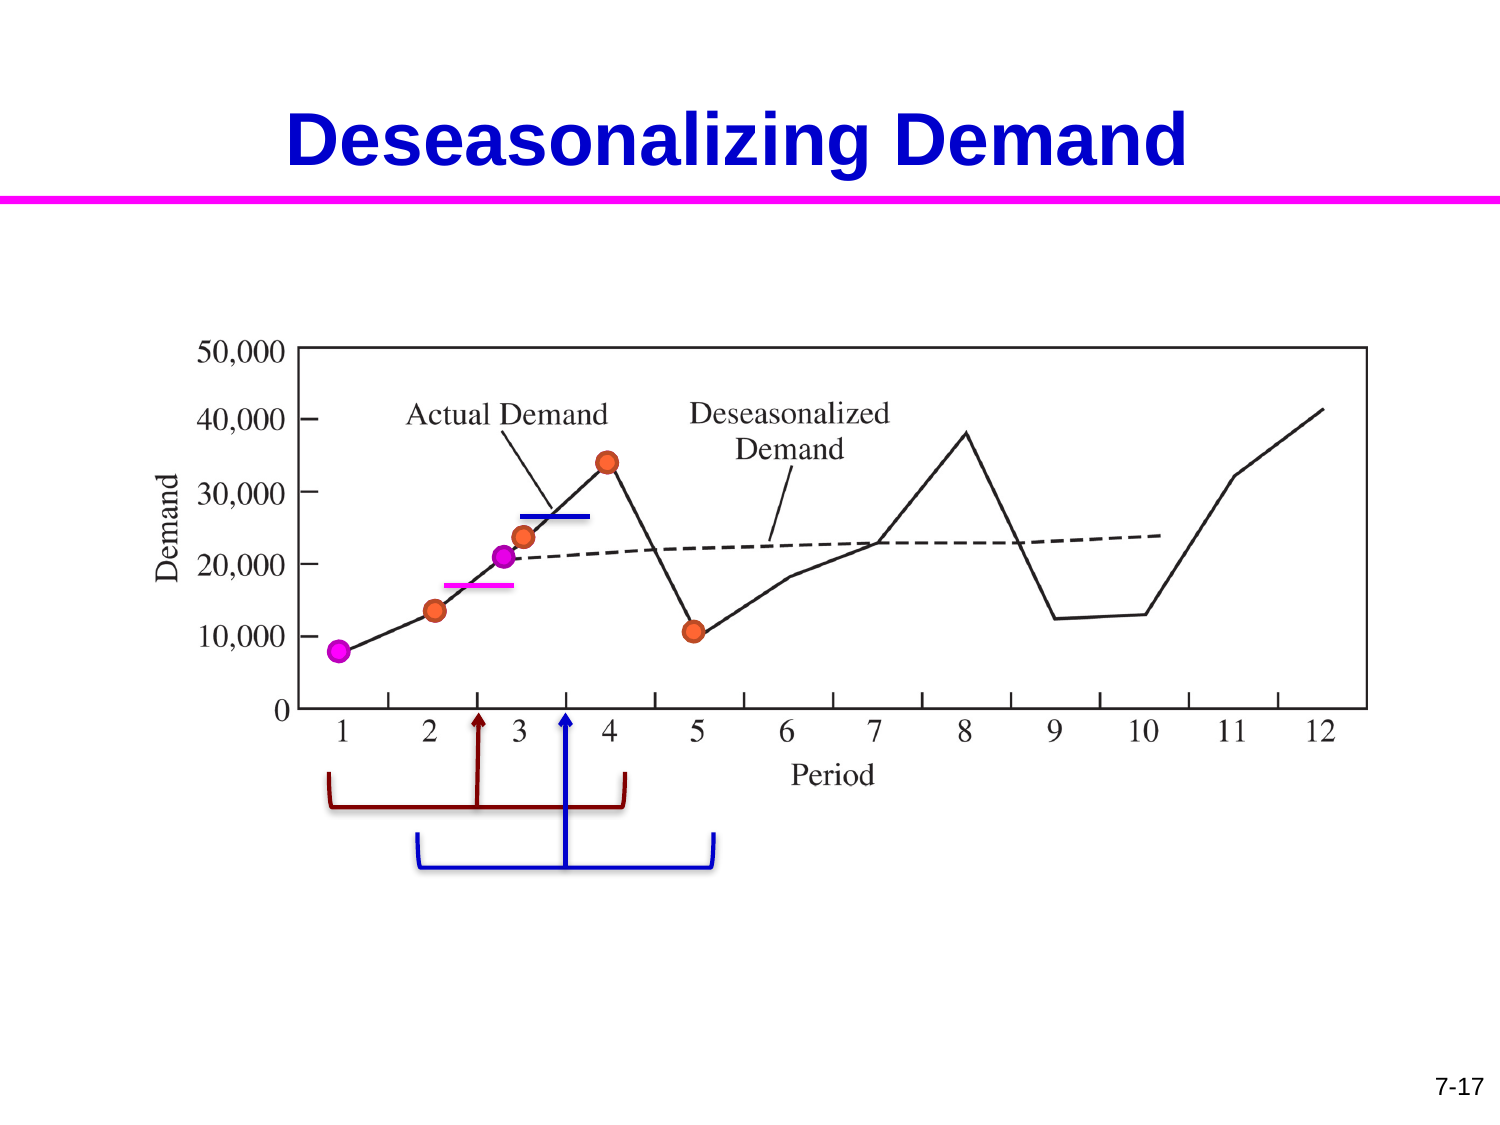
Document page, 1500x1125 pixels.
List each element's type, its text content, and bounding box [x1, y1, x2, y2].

text_box [572, 800, 626, 810]
title Deseasonalizing Demand [99, 37, 1375, 188]
text_box [485, 800, 558, 810]
text_box [571, 832, 716, 870]
picture [149, 335, 1368, 793]
slide_number 7-17 [1187, 1062, 1500, 1125]
text_box [415, 832, 559, 870]
text_box [327, 800, 470, 810]
